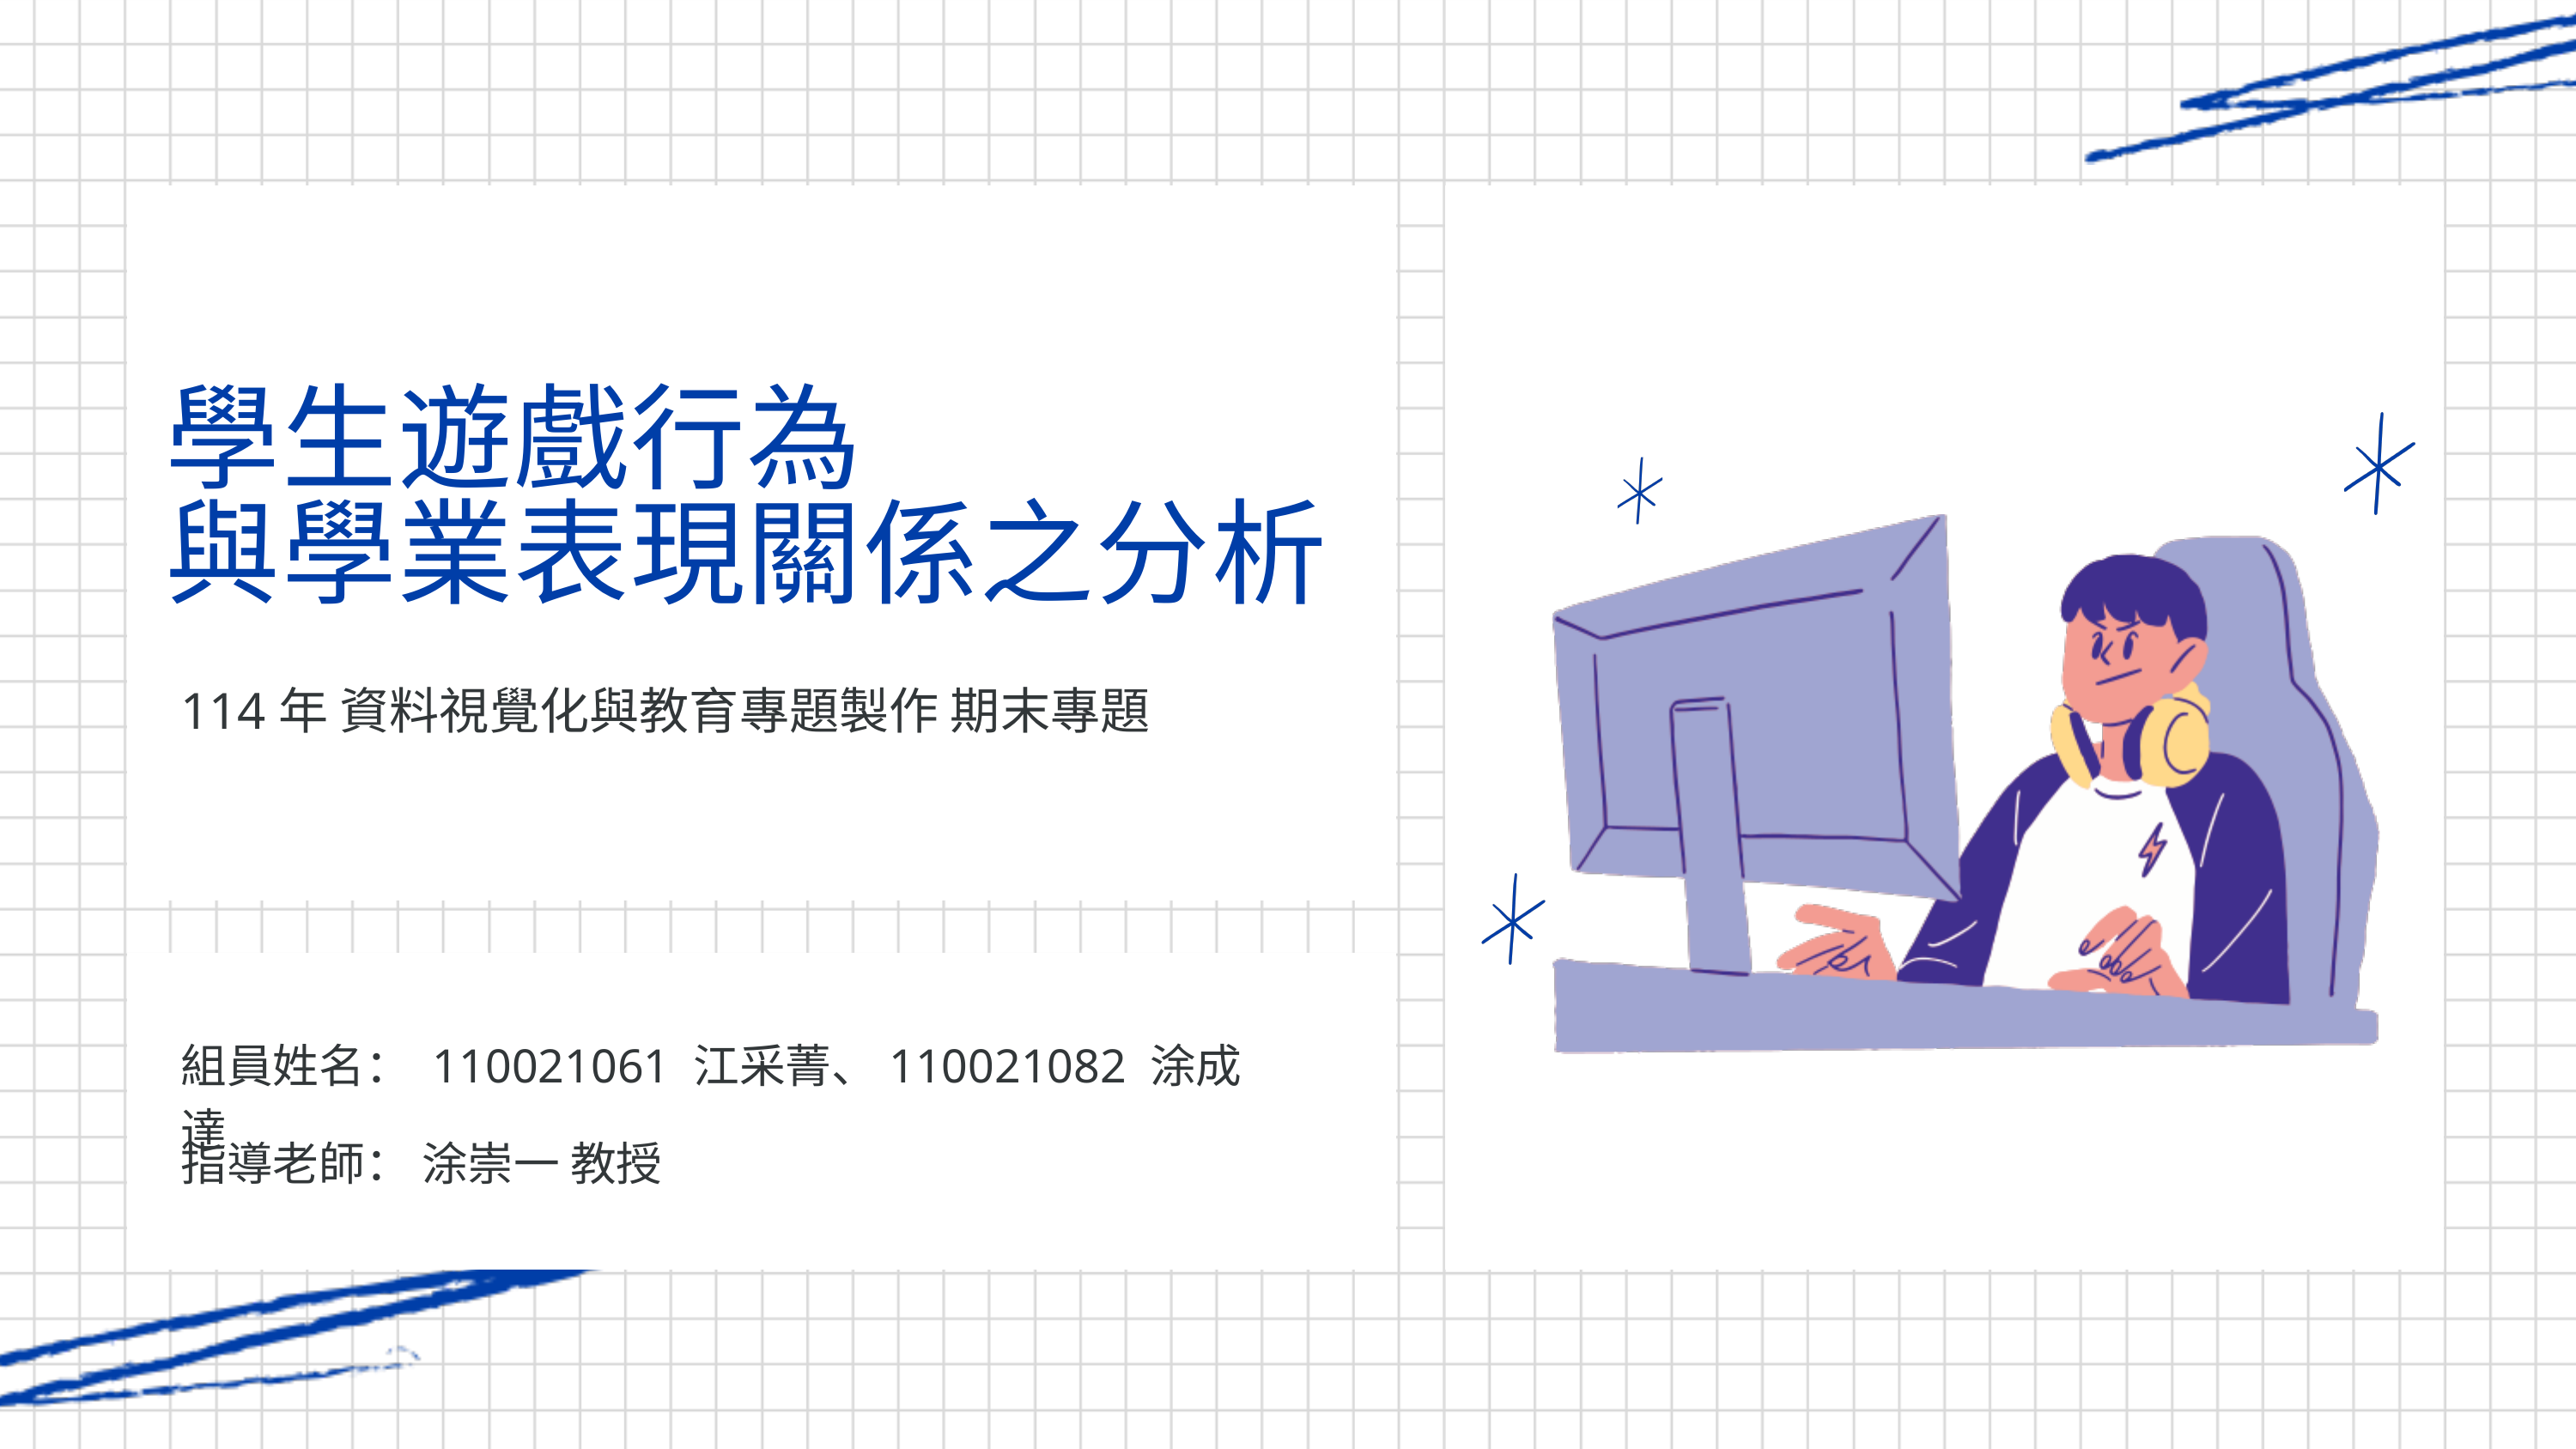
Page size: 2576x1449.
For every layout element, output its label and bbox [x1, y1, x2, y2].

text_box [127, 185, 1397, 901]
text_box [1444, 185, 2444, 1270]
text_box [0, 0, 2576, 1449]
text_box [2083, 0, 2576, 165]
text_box [127, 952, 1397, 1270]
text_box [0, 1249, 635, 1449]
